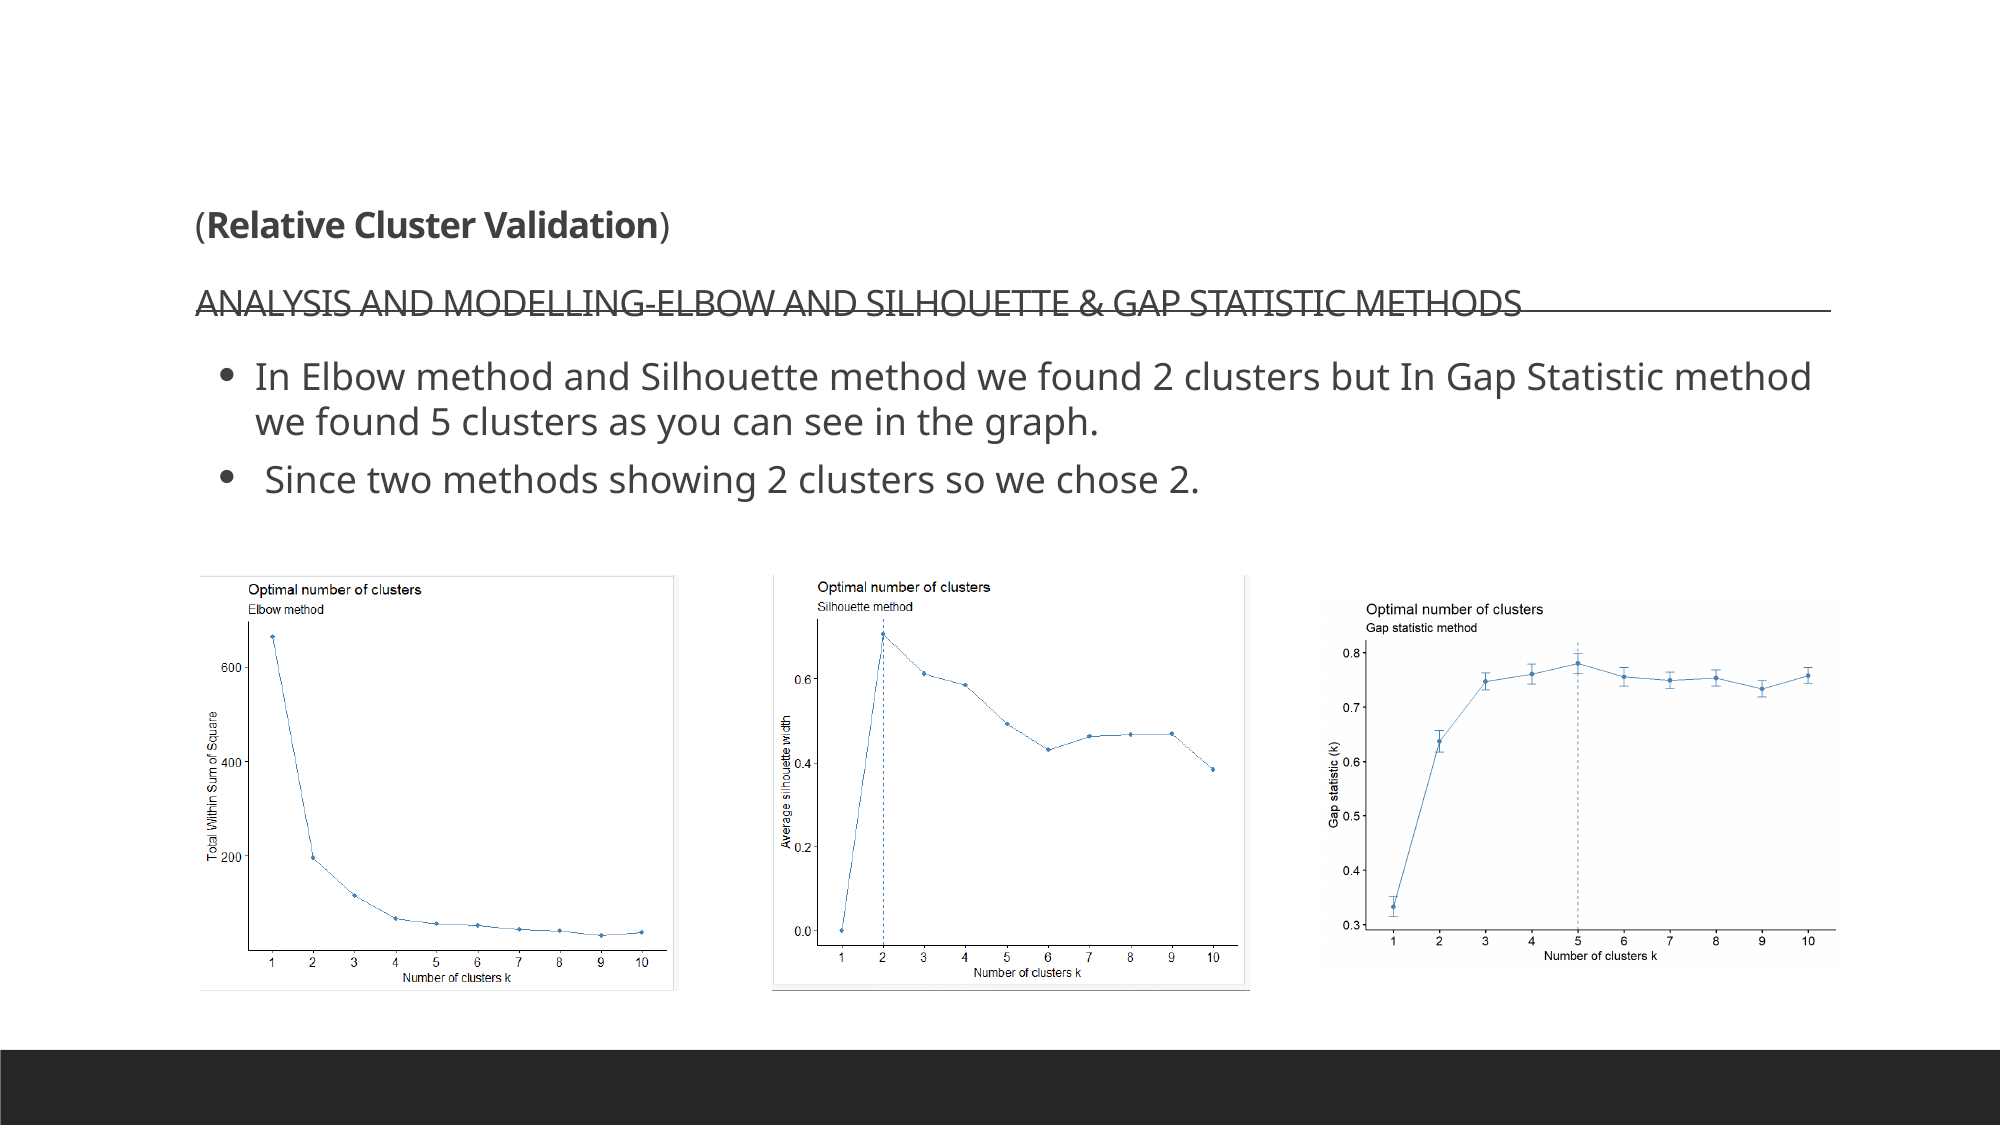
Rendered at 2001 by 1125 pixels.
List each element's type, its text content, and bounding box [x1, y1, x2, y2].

picture [1322, 596, 1843, 969]
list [199, 574, 680, 991]
picture [771, 574, 1250, 991]
title (Relative Cluster Validation) ANALYSIS AND MODELLING-ELBOW AND SILHOUETTE & GAP STATISTIC METHODS [180, 0, 1873, 375]
text_box In Elbow method and Silhouette method we found 2 clusters but In Gap Statistic method we found 5 clusters as you can see in the graph. Since two methods showing 2 clusters so we chose 2. [179, 345, 1830, 530]
